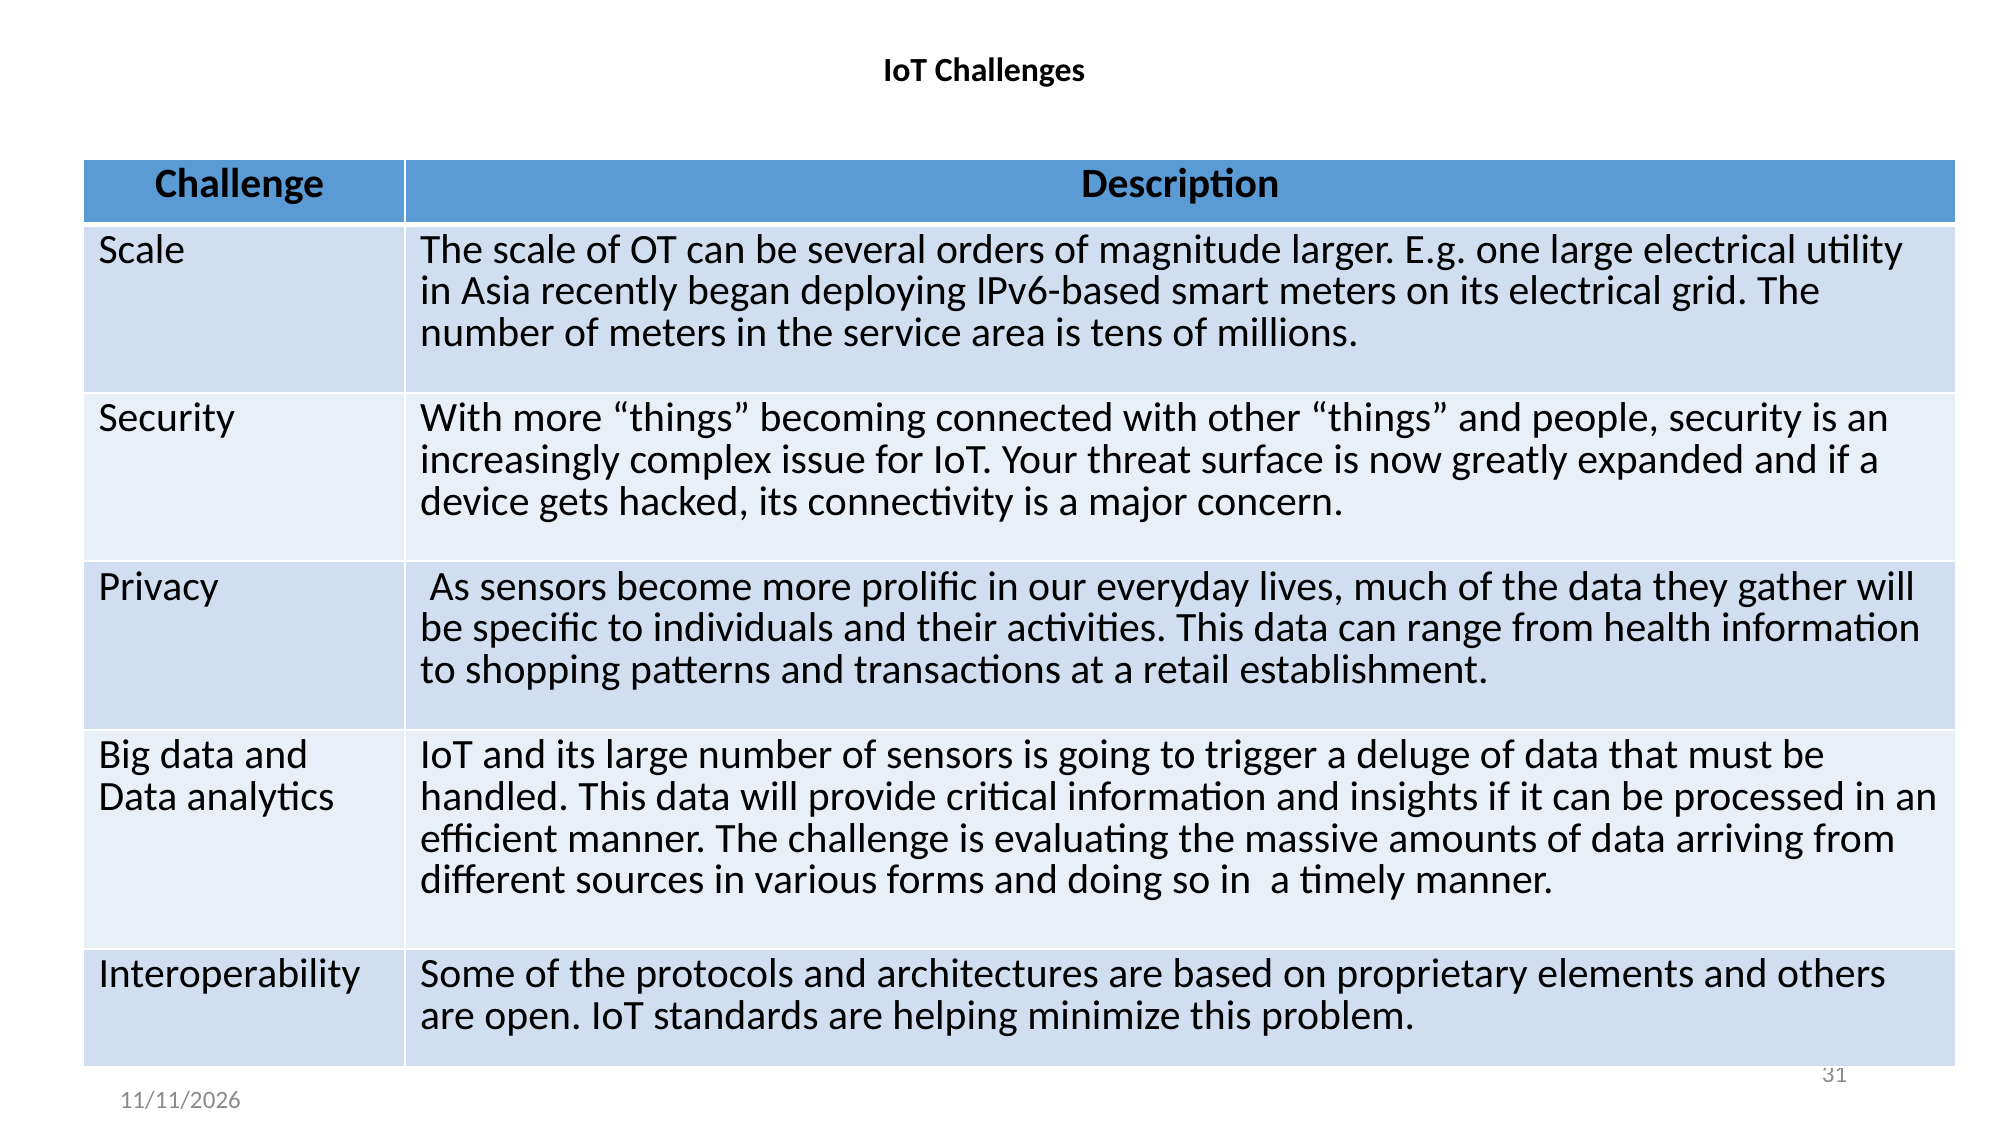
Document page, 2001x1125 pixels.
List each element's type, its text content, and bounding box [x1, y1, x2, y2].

table_cell Scale [84, 227, 404, 392]
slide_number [104, 1080, 780, 1118]
table_cell Privacy [84, 562, 404, 729]
table_header Description [406, 160, 1955, 222]
table_cell Big data and Data analytics [84, 731, 404, 948]
table_cell As sensors become more prolific in our everyday lives, much of the data they gather will be specific to individuals and their activities. This data can range from health information to shopping patterns and transactions at a retail establishment. [406, 562, 1955, 729]
table_cell With more “things” becoming connected with other “things” and people, security is an increasingly complex issue for IoT. Your threat surface is now greatly expanded and if a device gets hacked, its connectivity is a major concern. [406, 394, 1955, 560]
slide_number 31 [1412, 1068, 1863, 1103]
table_cell IoT and its large number of sensors is going to trigger a deluge of data that must be handled. This data will provide critical information and insights if it can be processed in an efficient manner. The challenge is evaluating the massive amounts of data arriving from different sources in various forms and doing so in a timely manner. [406, 731, 1955, 948]
table_header Challenge [84, 160, 404, 222]
table_cell Interoperability [84, 950, 404, 1066]
table_cell Security [84, 394, 404, 560]
title IoT Challenges [104, 44, 1872, 97]
table_cell Some of the protocols and architectures are based on proprietary elements and others are open. IoT standards are helping minimize this problem. [406, 950, 1955, 1066]
table_cell The scale of OT can be several orders of magnitude larger. E.g. one large electrical utility in Asia recently began deploying IPv6-based smart meters on its electrical grid. The number of meters in the service area is tens of millions. [406, 227, 1955, 392]
